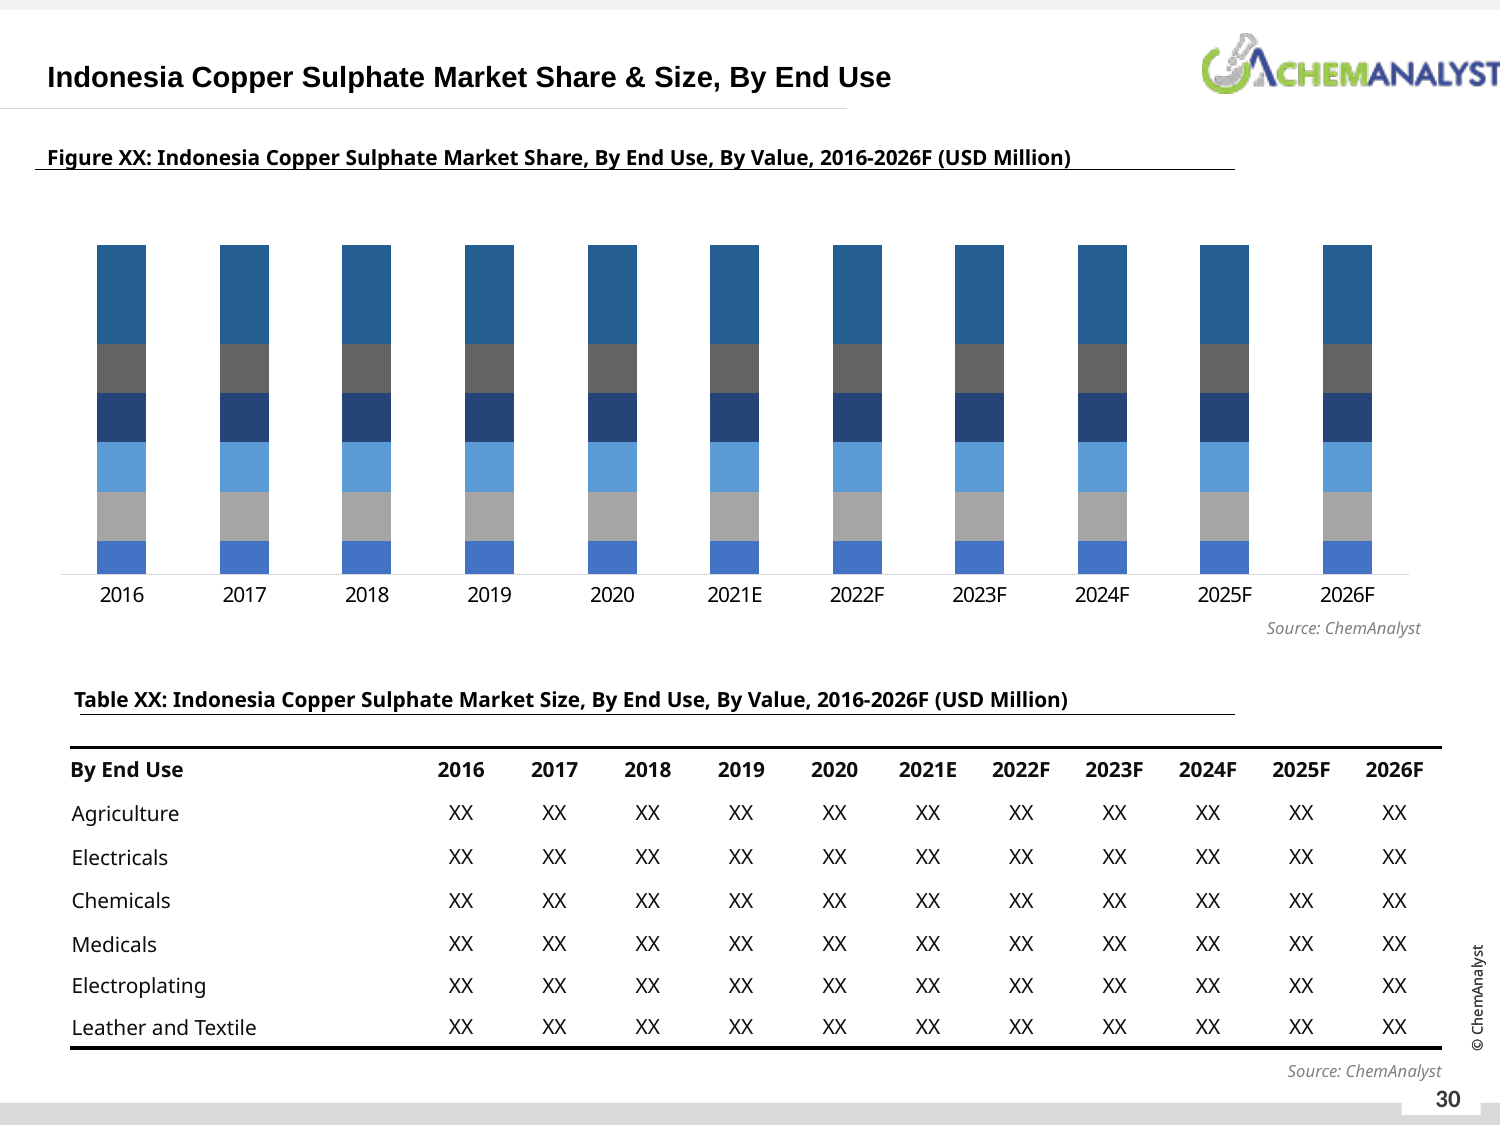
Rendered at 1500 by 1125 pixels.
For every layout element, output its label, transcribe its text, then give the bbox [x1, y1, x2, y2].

table_cell XX [601, 835, 695, 878]
text_box Indonesia Copper Sulphate Market Share & Size, By End Use [32, 50, 1496, 101]
table_cell Electroplating [70, 965, 415, 1005]
table_cell XX [695, 922, 788, 965]
table_cell XX [601, 922, 695, 965]
table_cell XX [1161, 878, 1255, 922]
table_cell XX [415, 791, 508, 835]
table_header 2021E [881, 749, 975, 791]
table_header 2022F [975, 749, 1068, 791]
table_cell XX [975, 878, 1068, 922]
table_cell XX [881, 791, 975, 835]
table_cell XX [788, 791, 881, 835]
table_cell XX [975, 1005, 1068, 1046]
table_cell XX [1161, 791, 1255, 835]
table_cell XX [881, 878, 975, 922]
table_cell XX [601, 1005, 695, 1046]
table_cell XX [601, 791, 695, 835]
table_header 2018 [601, 749, 695, 791]
table_cell XX [695, 965, 788, 1005]
table_cell XX [788, 1005, 881, 1046]
table_cell XX [1161, 965, 1255, 1005]
table_cell XX [1348, 1005, 1442, 1046]
table_header 2016 [415, 749, 508, 791]
text_box Source: ChemAnalyst [1073, 618, 1436, 646]
table_cell XX [1348, 878, 1442, 922]
text_box Figure XX: Indonesia Copper Sulphate Market Share, By End Use, By Value, 2016-2026F (USD Million) [32, 124, 1356, 169]
table_cell XX [1068, 1005, 1161, 1046]
table_cell Electricals [70, 835, 415, 878]
table_cell XX [508, 965, 601, 1005]
table_cell XX [415, 1005, 508, 1046]
table_cell XX [788, 878, 881, 922]
chart [32, 169, 1437, 618]
table_cell XX [1255, 791, 1348, 835]
table_cell XX [1161, 1005, 1255, 1046]
table_cell XX [1255, 1005, 1348, 1046]
table_header 2019 [695, 749, 788, 791]
table_cell XX [975, 791, 1068, 835]
table_cell XX [695, 835, 788, 878]
table_cell XX [508, 835, 601, 878]
table_header 2025F [1255, 749, 1348, 791]
table_header 2023F [1068, 749, 1161, 791]
table_cell XX [1255, 835, 1348, 878]
table_cell XX [601, 878, 695, 922]
table_cell XX [881, 835, 975, 878]
table_cell XX [1068, 965, 1161, 1005]
table_header 2017 [508, 749, 601, 791]
table_cell XX [975, 835, 1068, 878]
table_cell XX [975, 965, 1068, 1005]
table_cell XX [881, 965, 975, 1005]
picture [1202, 33, 1500, 94]
table_header 2026F [1348, 749, 1442, 791]
table_header 2024F [1161, 749, 1255, 791]
table_cell XX [1348, 922, 1442, 965]
table_cell Medicals [70, 922, 415, 965]
table_cell XX [695, 791, 788, 835]
table_cell XX [601, 965, 695, 1005]
table_cell XX [508, 922, 601, 965]
table_cell XX [508, 1005, 601, 1046]
table_cell Leather and Textile [70, 1005, 415, 1046]
table_cell XX [788, 835, 881, 878]
table_cell XX [1255, 922, 1348, 965]
table_header By End Use [70, 749, 415, 791]
table_header 2020 [788, 749, 881, 791]
table_cell XX [1068, 835, 1161, 878]
text_box Source: ChemAnalyst [1094, 1053, 1457, 1089]
table_cell XX [1255, 965, 1348, 1005]
table_cell XX [1161, 835, 1255, 878]
table_cell XX [1068, 878, 1161, 922]
table_cell XX [695, 1005, 788, 1046]
table_cell XX [508, 878, 601, 922]
table_cell XX [1068, 791, 1161, 835]
table_cell XX [695, 878, 788, 922]
table_cell XX [788, 965, 881, 1005]
table_cell XX [415, 835, 508, 878]
table_cell XX [1161, 922, 1255, 965]
text_box Table XX: Indonesia Copper Sulphate Market Size, By End Use, By Value, 2016-2026F (USD Million) [59, 666, 1383, 719]
table_cell XX [1348, 965, 1442, 1005]
table_cell XX [415, 878, 508, 922]
table_cell XX [881, 1005, 975, 1046]
table_cell XX [415, 922, 508, 965]
table_cell Agriculture [70, 791, 415, 835]
table_cell XX [788, 922, 881, 965]
table_cell XX [508, 791, 601, 835]
table_cell XX [1068, 922, 1161, 965]
table_cell XX [975, 922, 1068, 965]
table_cell XX [881, 922, 975, 965]
table_cell XX [1348, 835, 1442, 878]
table_cell XX [1255, 878, 1348, 922]
table_cell XX [415, 965, 508, 1005]
table_cell Chemicals [70, 878, 415, 922]
table_cell XX [1348, 791, 1442, 835]
